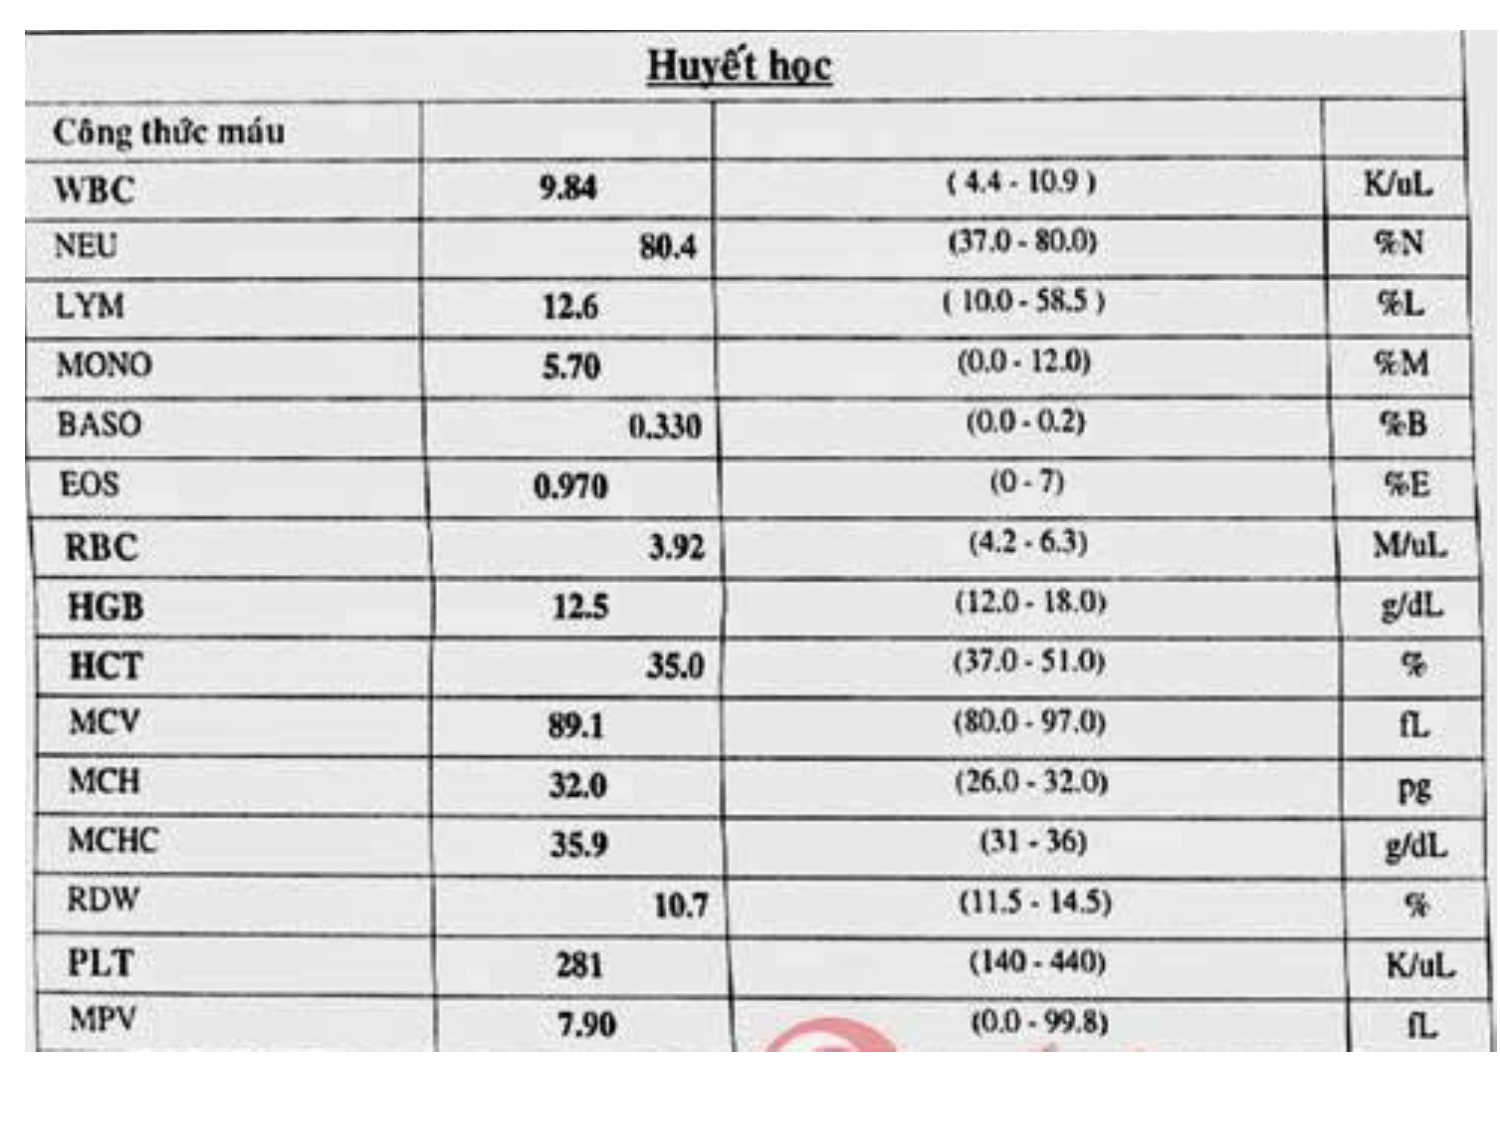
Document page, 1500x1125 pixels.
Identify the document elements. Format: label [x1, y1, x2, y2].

list [25, 30, 1497, 1052]
